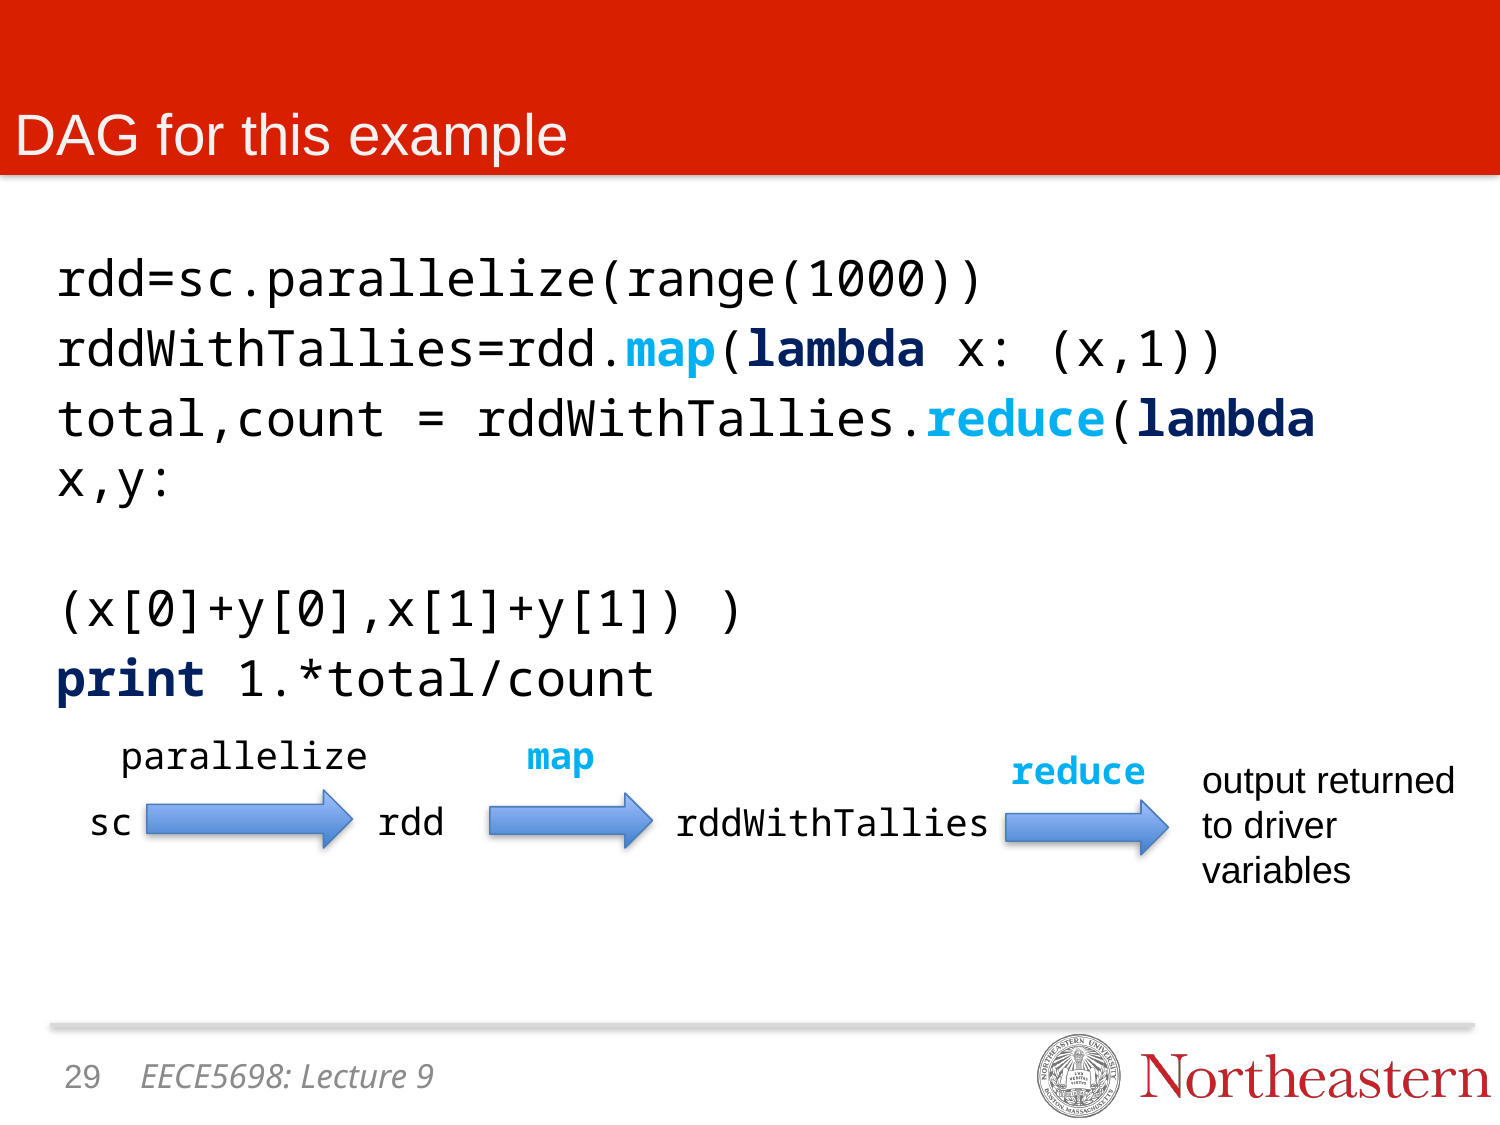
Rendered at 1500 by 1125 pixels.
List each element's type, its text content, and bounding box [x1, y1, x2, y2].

text_box map [512, 724, 610, 785]
text_box [146, 789, 354, 849]
text_box rddWithTallies [660, 791, 1006, 852]
footer EECE5698: Lecture 9 [125, 1045, 1029, 1105]
text_box parallelize [105, 724, 383, 785]
text_box sc [73, 790, 149, 850]
picture [1037, 1034, 1491, 1118]
slide_number 28 [41, 1045, 117, 1105]
text_box reduce [996, 739, 1161, 800]
text_box [1005, 800, 1170, 856]
text_box [489, 792, 653, 849]
title DAG for this example [0, 0, 1500, 175]
text_box output returned to driver variables [1187, 748, 1480, 899]
text_box rdd=sc.parallelize(range(1000)) rddWithTallies=rdd.map(lambda x: (x,1)) total,count = rddWithTallies.reduce(lambda x,y: (x[0]+y[0],x[1]+y[1]) ) print 1.*total/count [41, 238, 1438, 650]
text_box rdd [362, 790, 460, 851]
